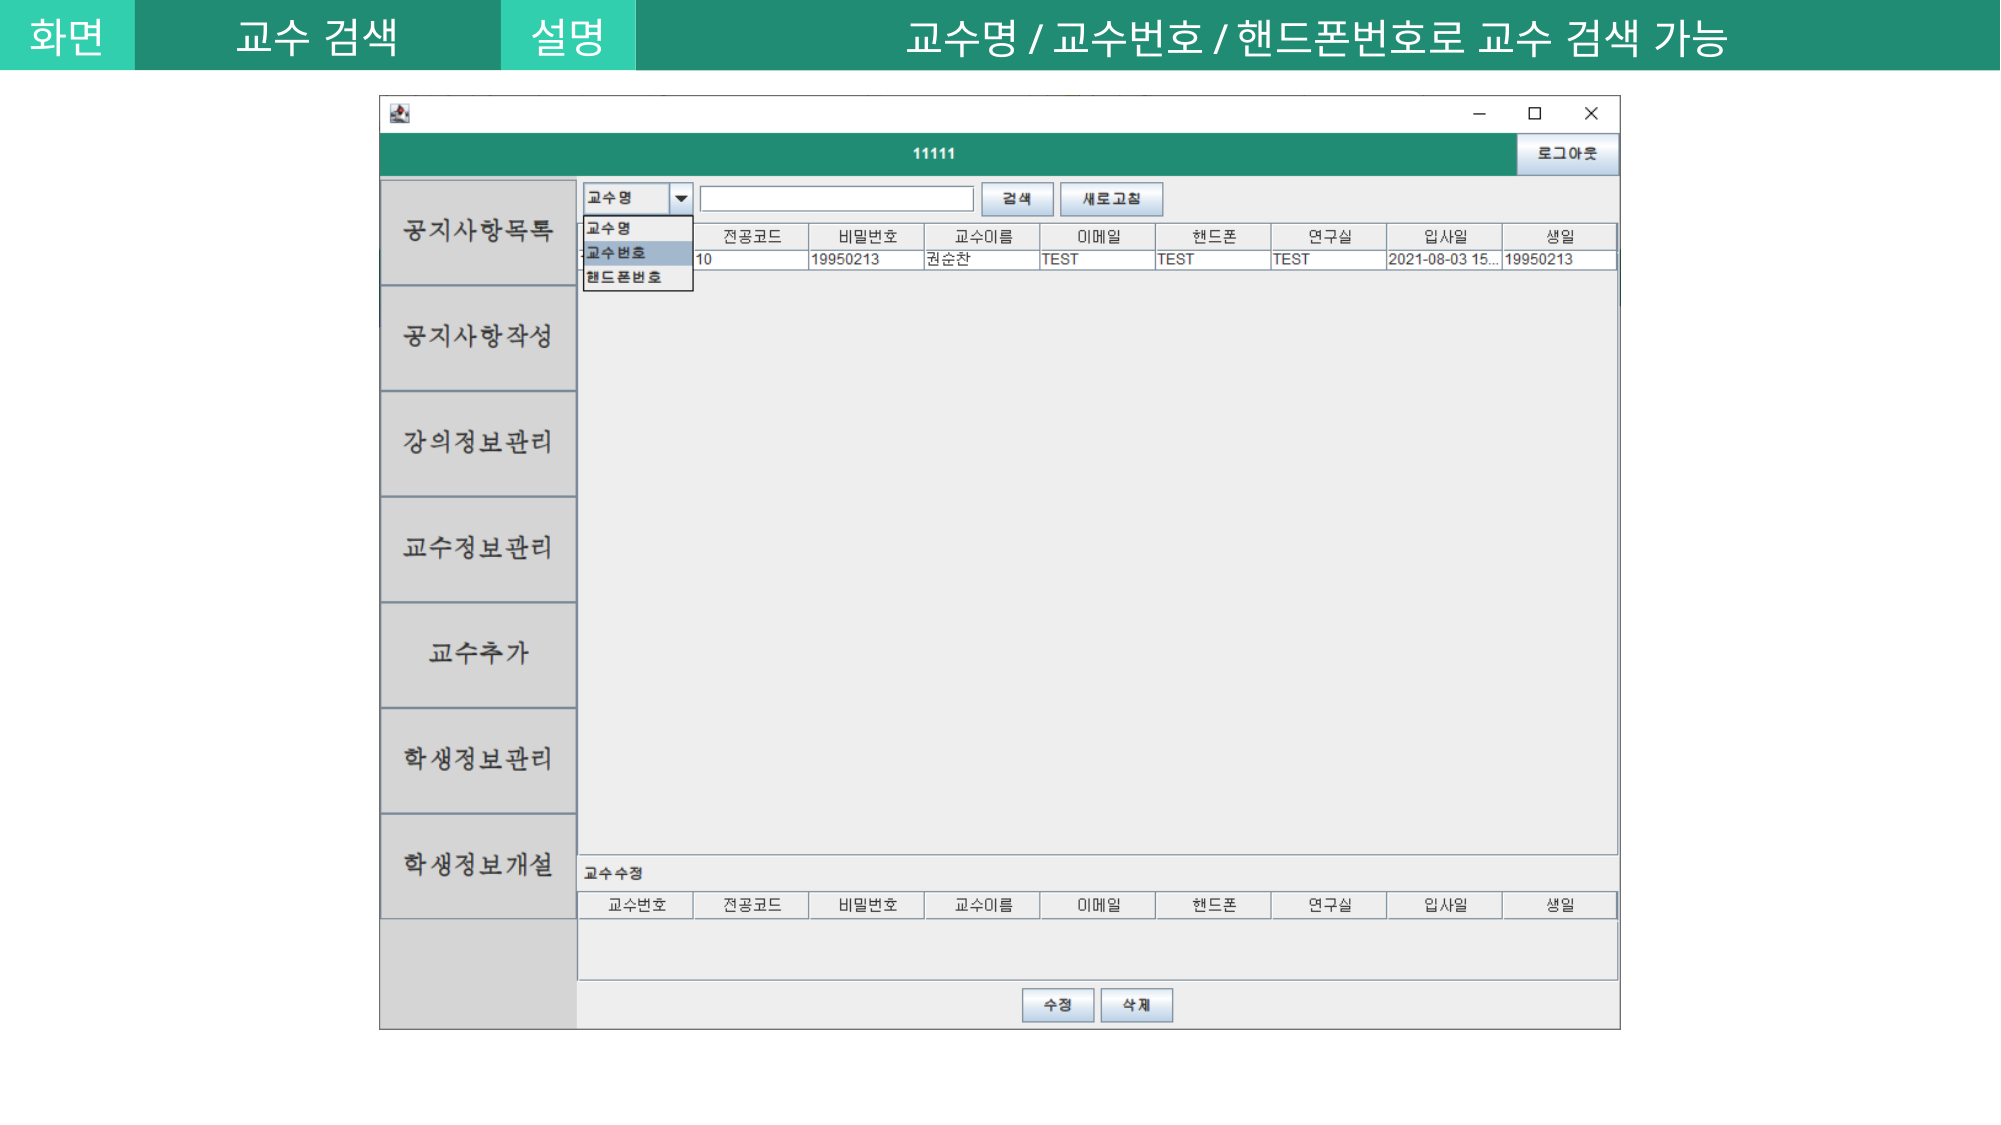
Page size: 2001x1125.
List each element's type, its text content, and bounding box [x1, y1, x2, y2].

picture [379, 95, 1621, 1030]
subtitle 화면 [0, 0, 134, 71]
text_box 교수 검색 [134, 0, 500, 71]
text_box 교수명/교수번호/핸드폰번호로 교수 검색 가능 [635, 0, 2000, 71]
text_box 설명 [500, 0, 635, 71]
